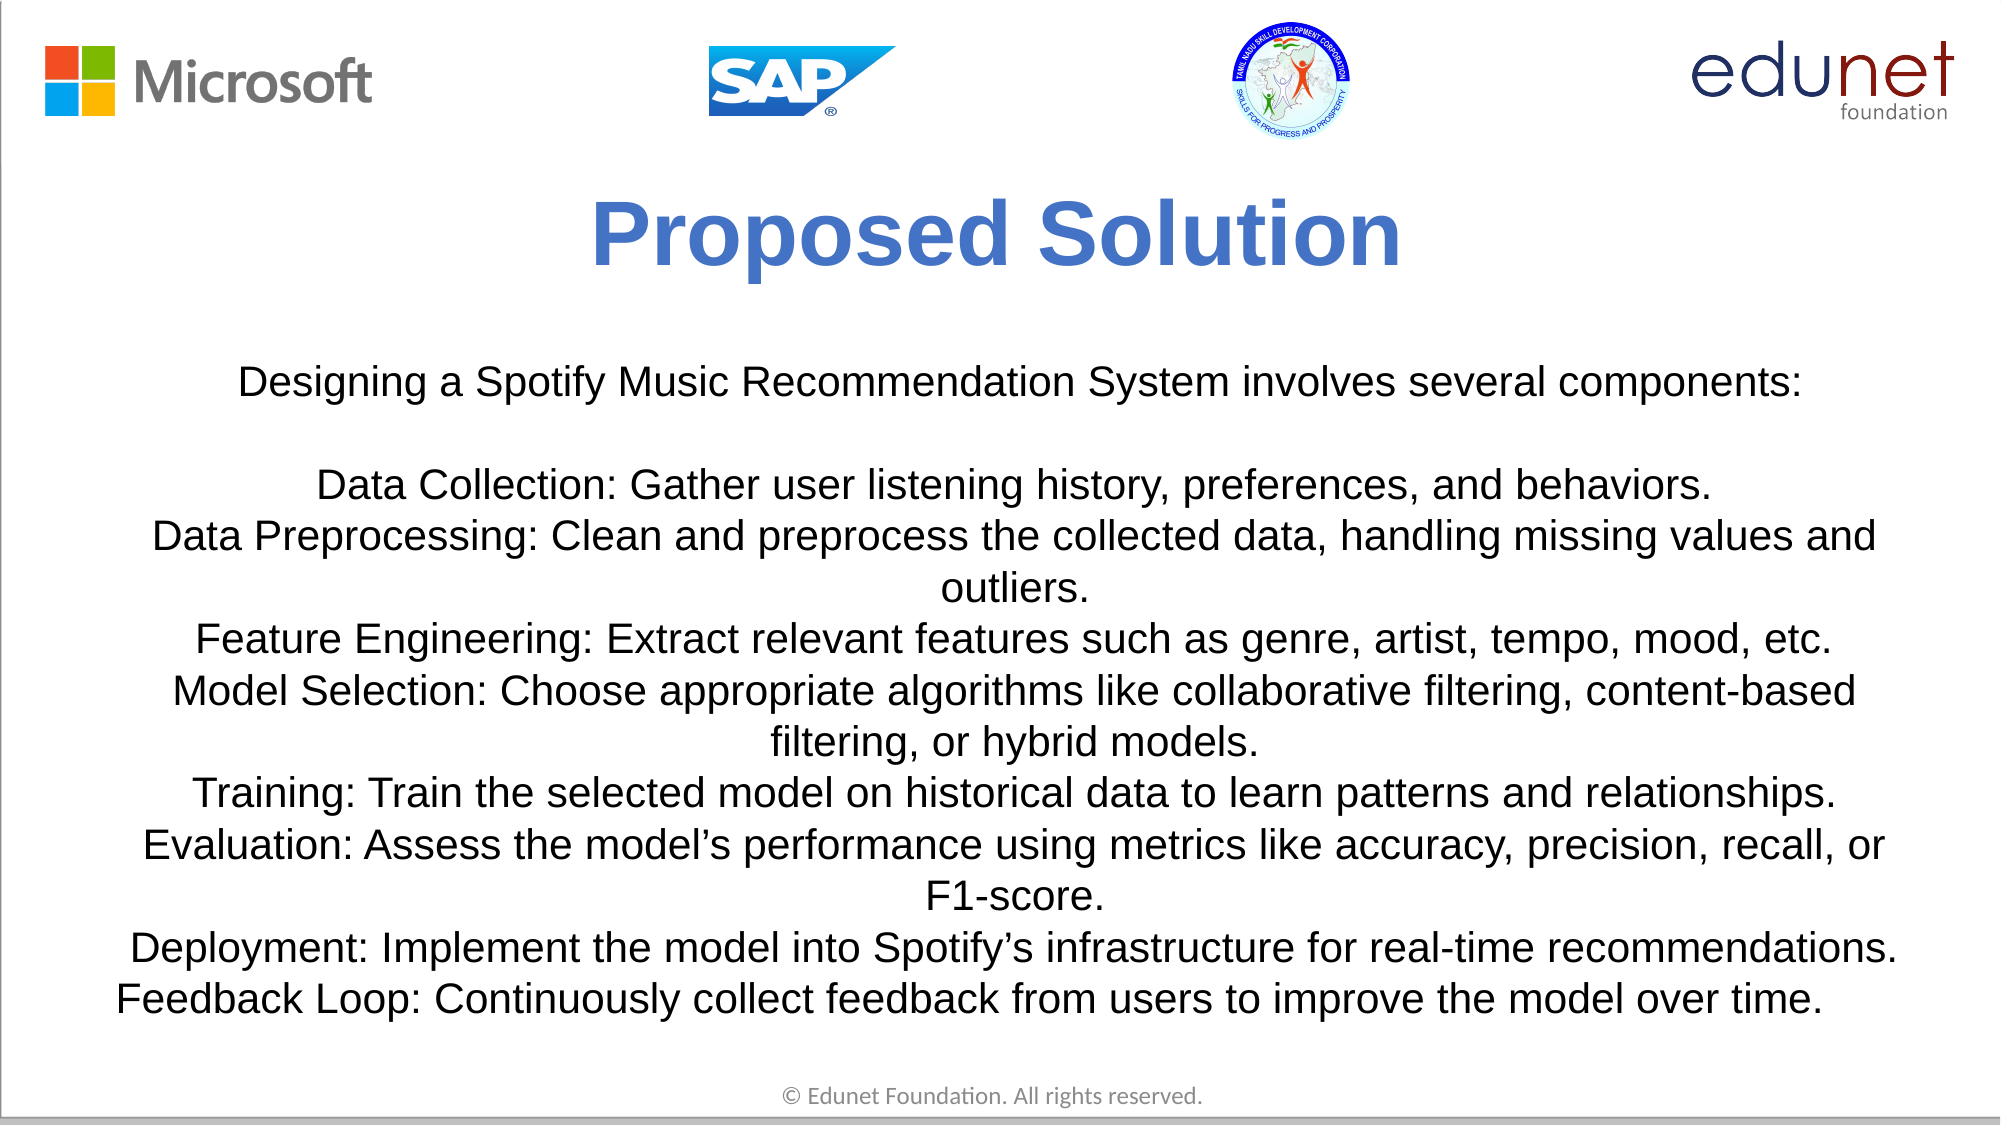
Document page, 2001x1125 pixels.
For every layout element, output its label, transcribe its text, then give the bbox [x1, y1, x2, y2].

picture [1686, 37, 1957, 125]
picture [709, 48, 896, 116]
footer © Edunet Foundation. All rights reserved. [655, 1065, 1331, 1125]
title Proposed Solution [247, 158, 1748, 293]
subtitle Designing a Spotify Music Recommendation System involves several components: Data Collection: Gather user listening history, preferences, and behaviors. Data Preprocessing: Clean and preprocess the collected data, handling missing values and outliers. Feature Engineering: Extract relevant features such as genre, artist, tempo, mood, etc. Model Selection: Choose appropriate algorithms like collaborative filtering, content-based filtering, or hybrid models. Training: Train the selected model on historical data to learn patterns and relationships. Evaluation: Assess the model’s performance using metrics like accuracy, precision, recall, or F1-score. Deployment: Implement the model into Spotify’s infrastructure for real-time recommendations. Feedback Loop: Continuously collect feedback from users to improve the model over time. [100, 346, 1931, 1063]
picture [1232, 22, 1350, 140]
picture [0, 0, 2001, 1125]
picture [45, 46, 372, 116]
